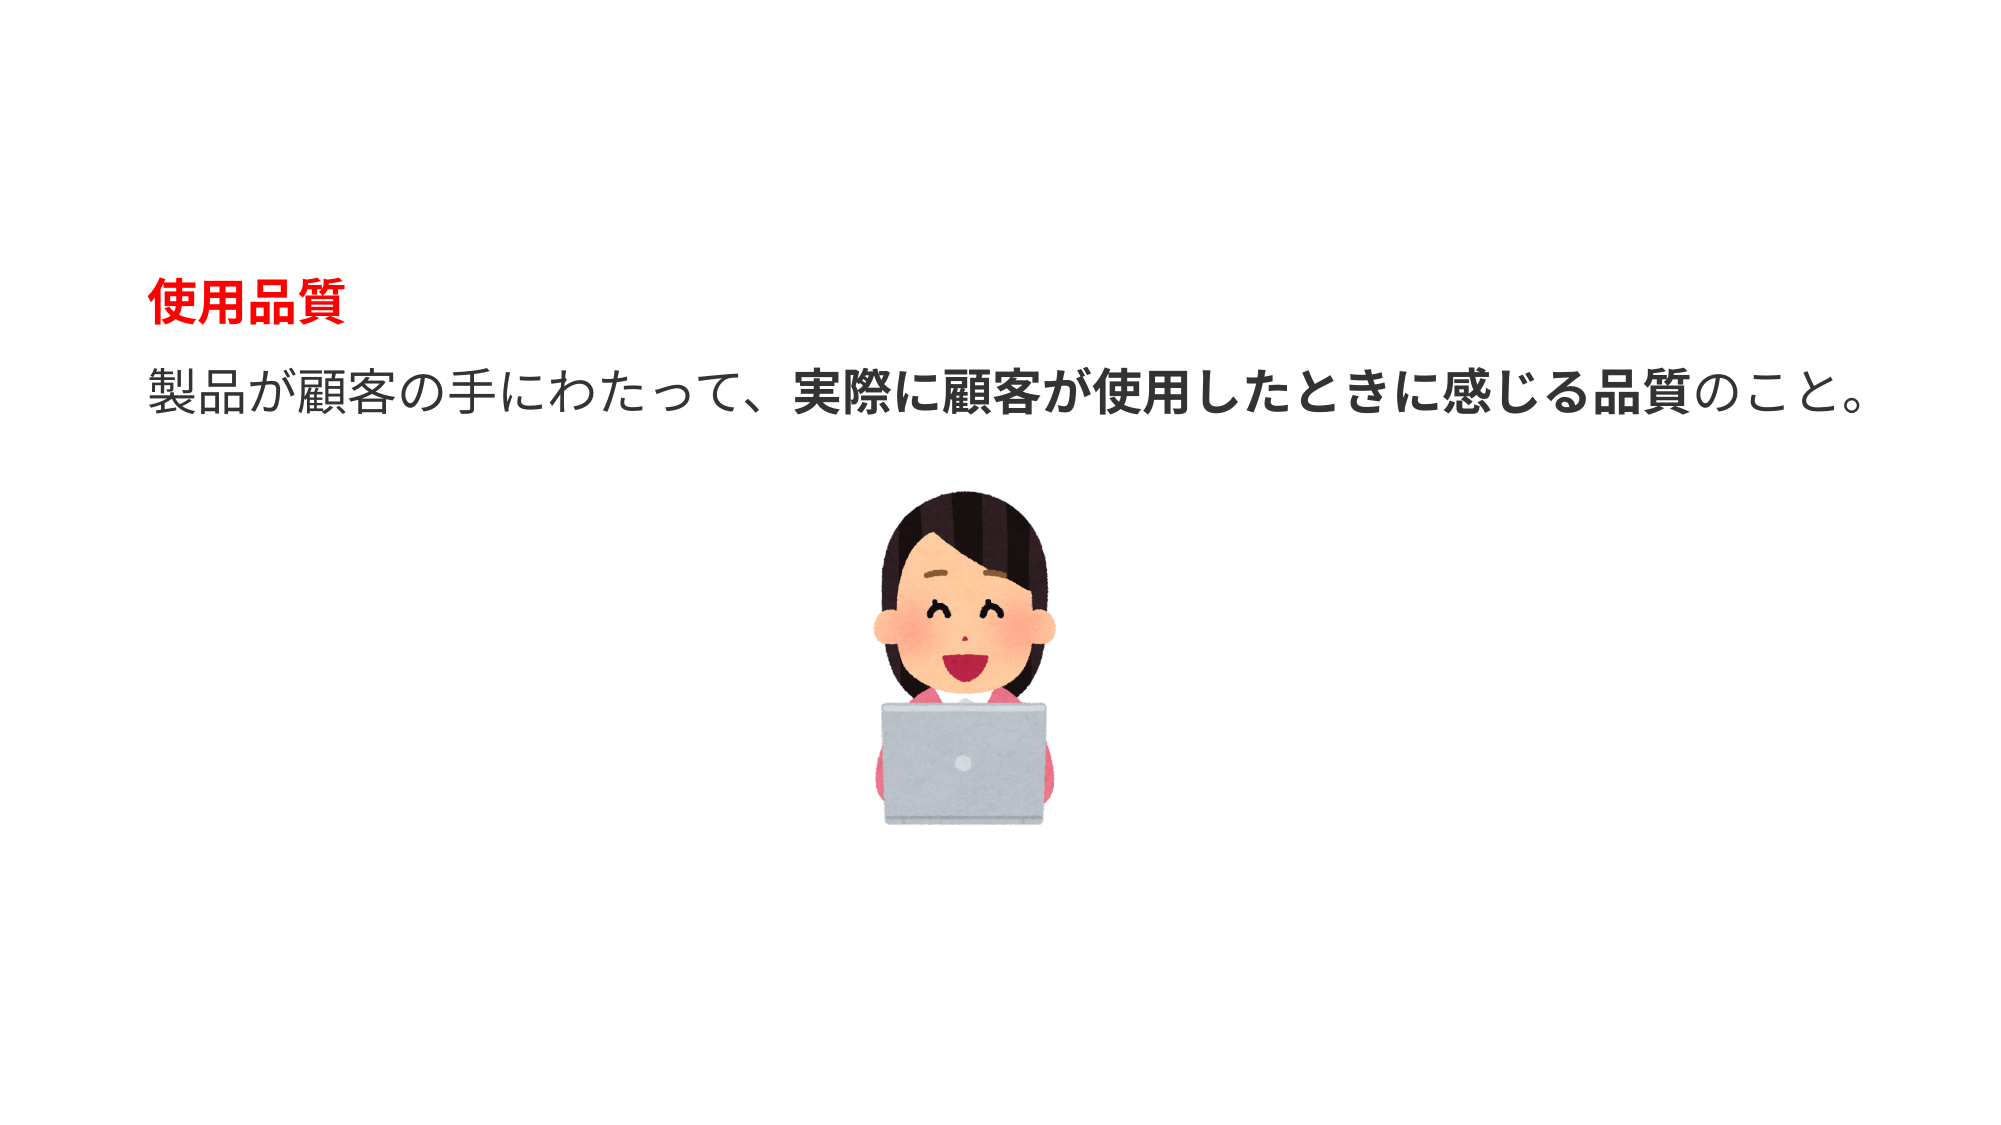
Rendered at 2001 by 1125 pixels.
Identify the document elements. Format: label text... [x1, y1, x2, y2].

text_box 使用品質 製品が顧客の手にわたって、実際に顧客が使用したときに感じる品質のこと。 [132, 263, 1868, 428]
picture [842, 483, 1086, 837]
